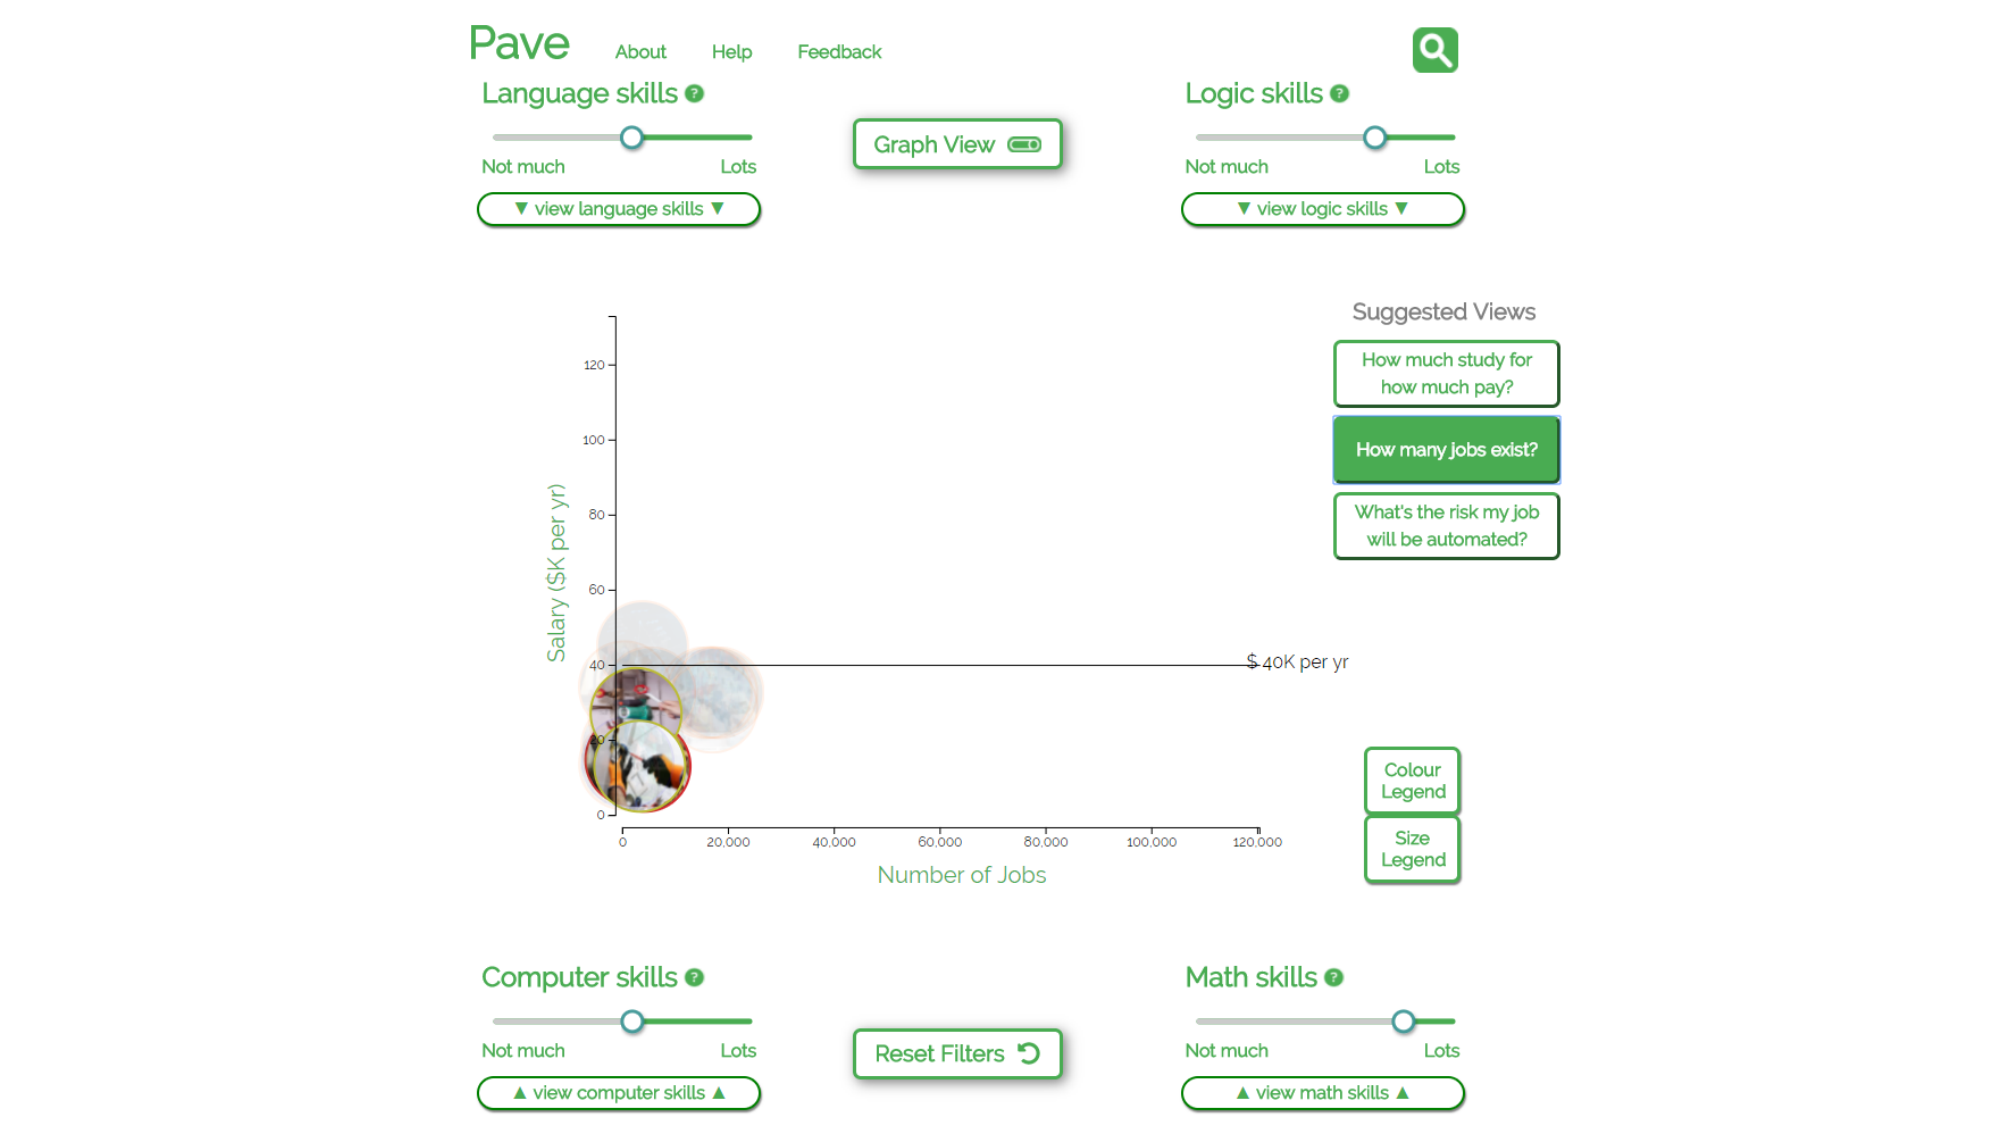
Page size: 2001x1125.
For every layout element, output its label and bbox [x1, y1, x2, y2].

picture [419, 0, 1581, 1125]
